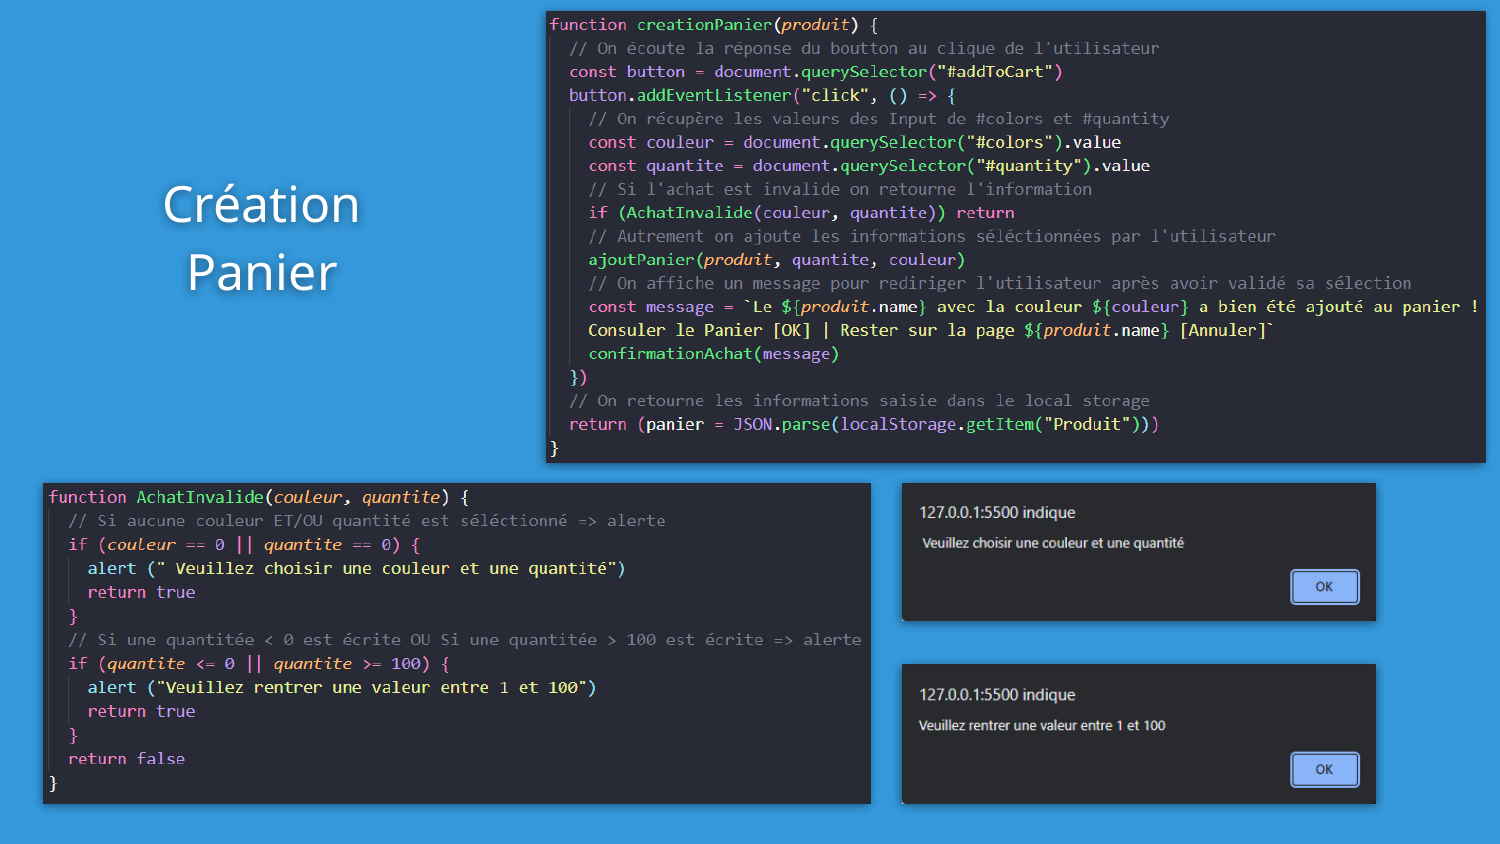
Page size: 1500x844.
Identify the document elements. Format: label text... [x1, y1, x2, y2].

picture [902, 664, 1376, 804]
title Création Panier [86, 153, 439, 321]
picture [545, 10, 1486, 464]
picture [902, 482, 1376, 621]
picture [43, 482, 871, 804]
